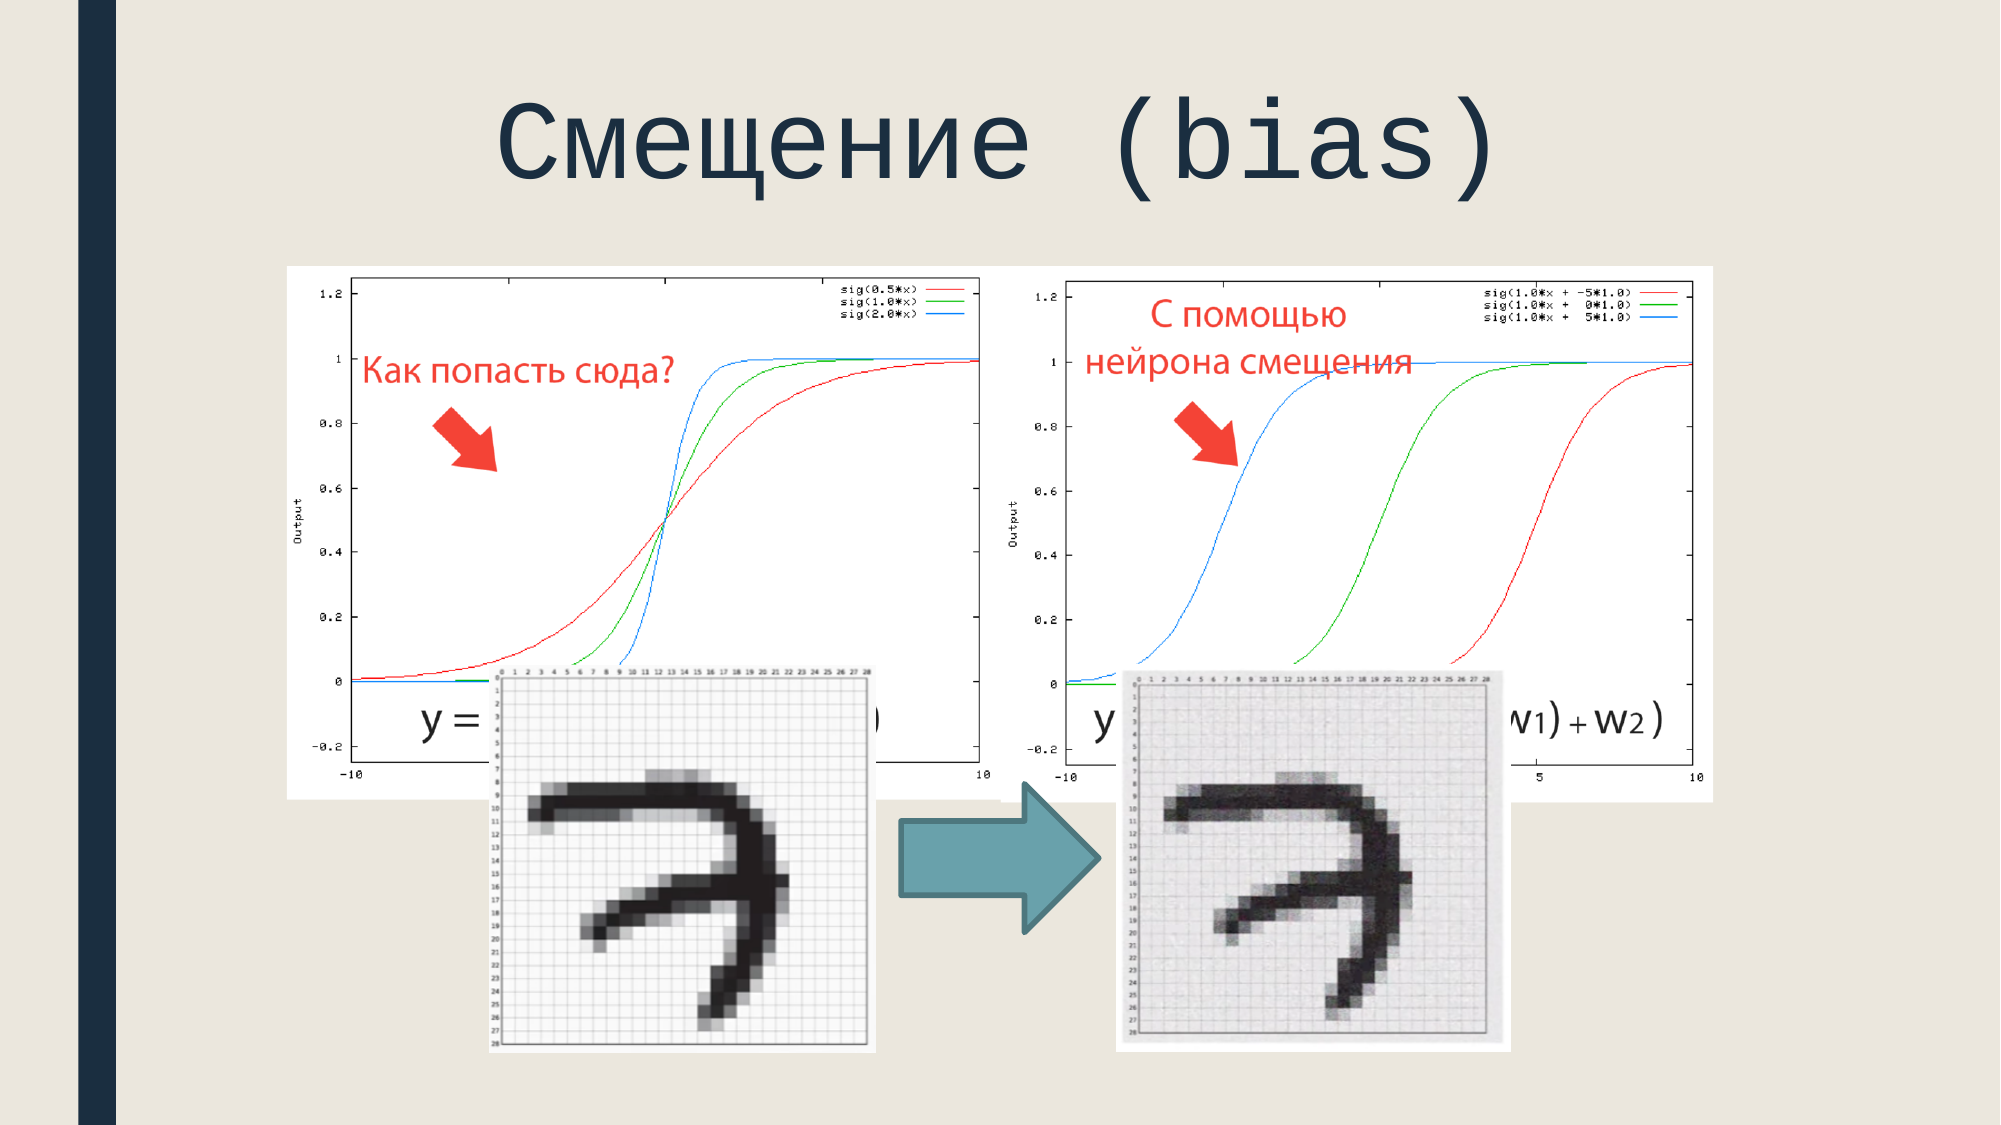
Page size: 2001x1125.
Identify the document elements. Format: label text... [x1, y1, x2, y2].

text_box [489, 664, 1511, 1053]
picture [286, 266, 1714, 809]
title Смещение (bias) [213, 23, 1789, 267]
